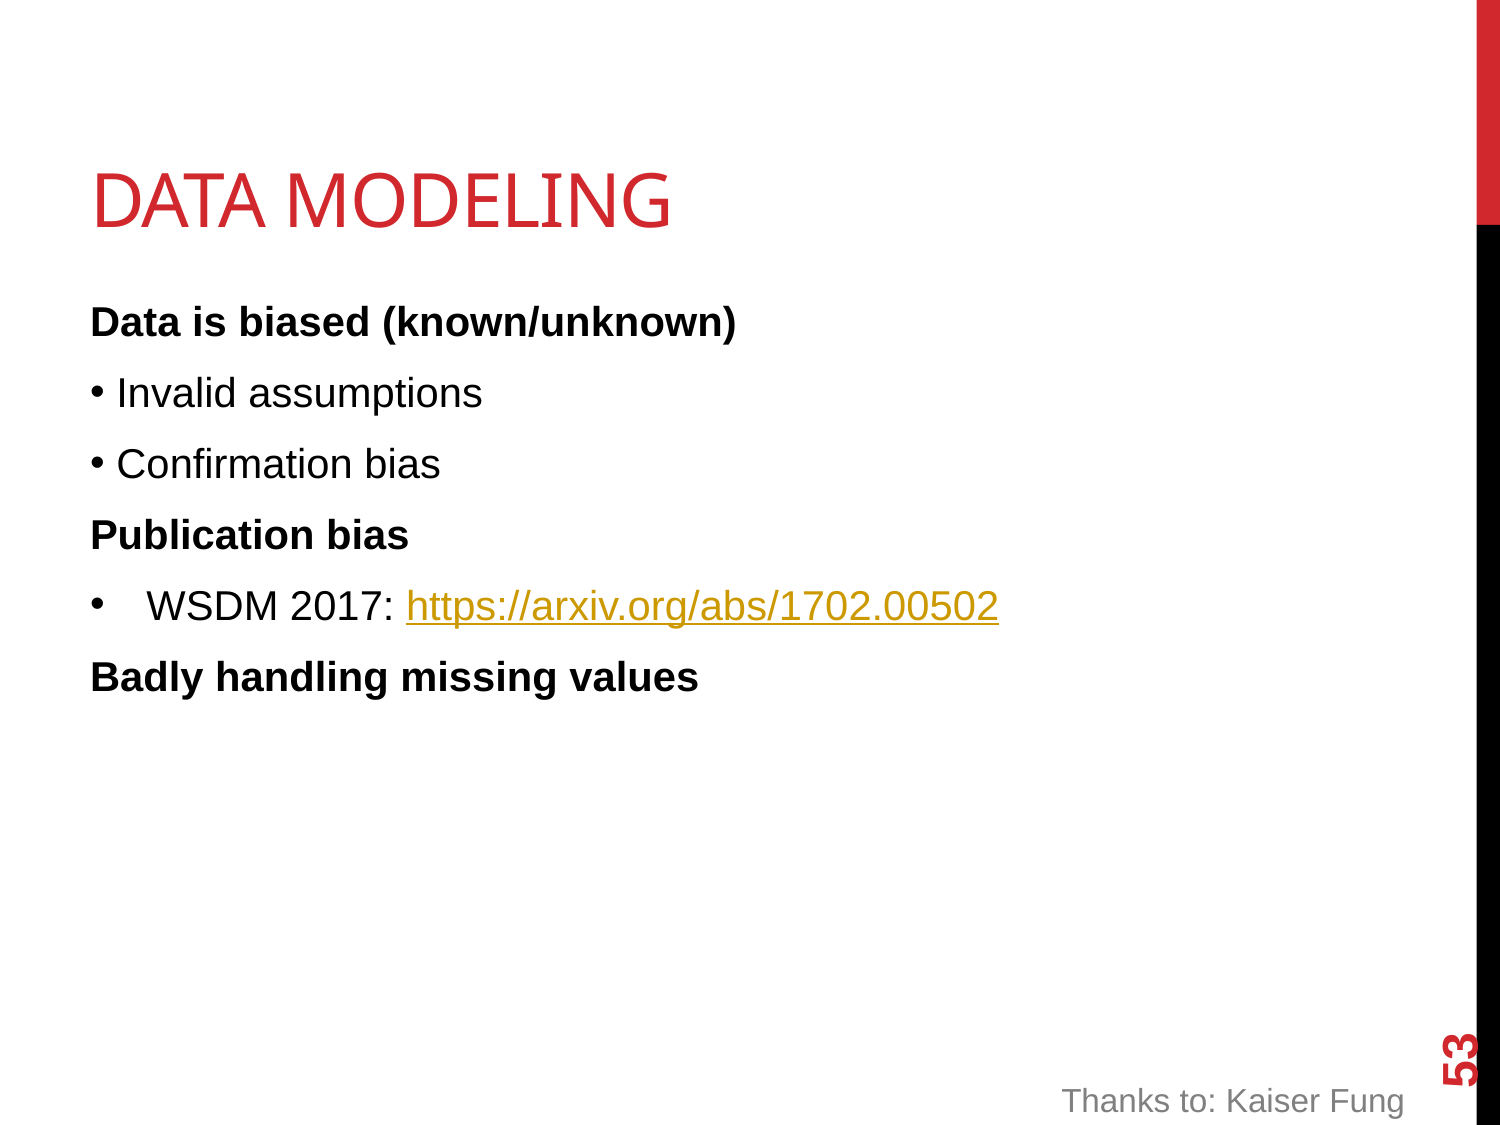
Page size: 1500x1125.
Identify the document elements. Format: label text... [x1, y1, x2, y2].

slide_number 53 [1427, 887, 1488, 1104]
text_box Thanks to: Kaiser Fung [378, 1071, 1421, 1125]
list Data is biased (known/unknown) Invalid assumptions Confirmation bias Publication bias WSDM 2017: https://arxiv.org/abs/1702.00502 Badly handling missing values [75, 287, 1325, 1005]
title Data Modeling [75, 25, 1025, 250]
